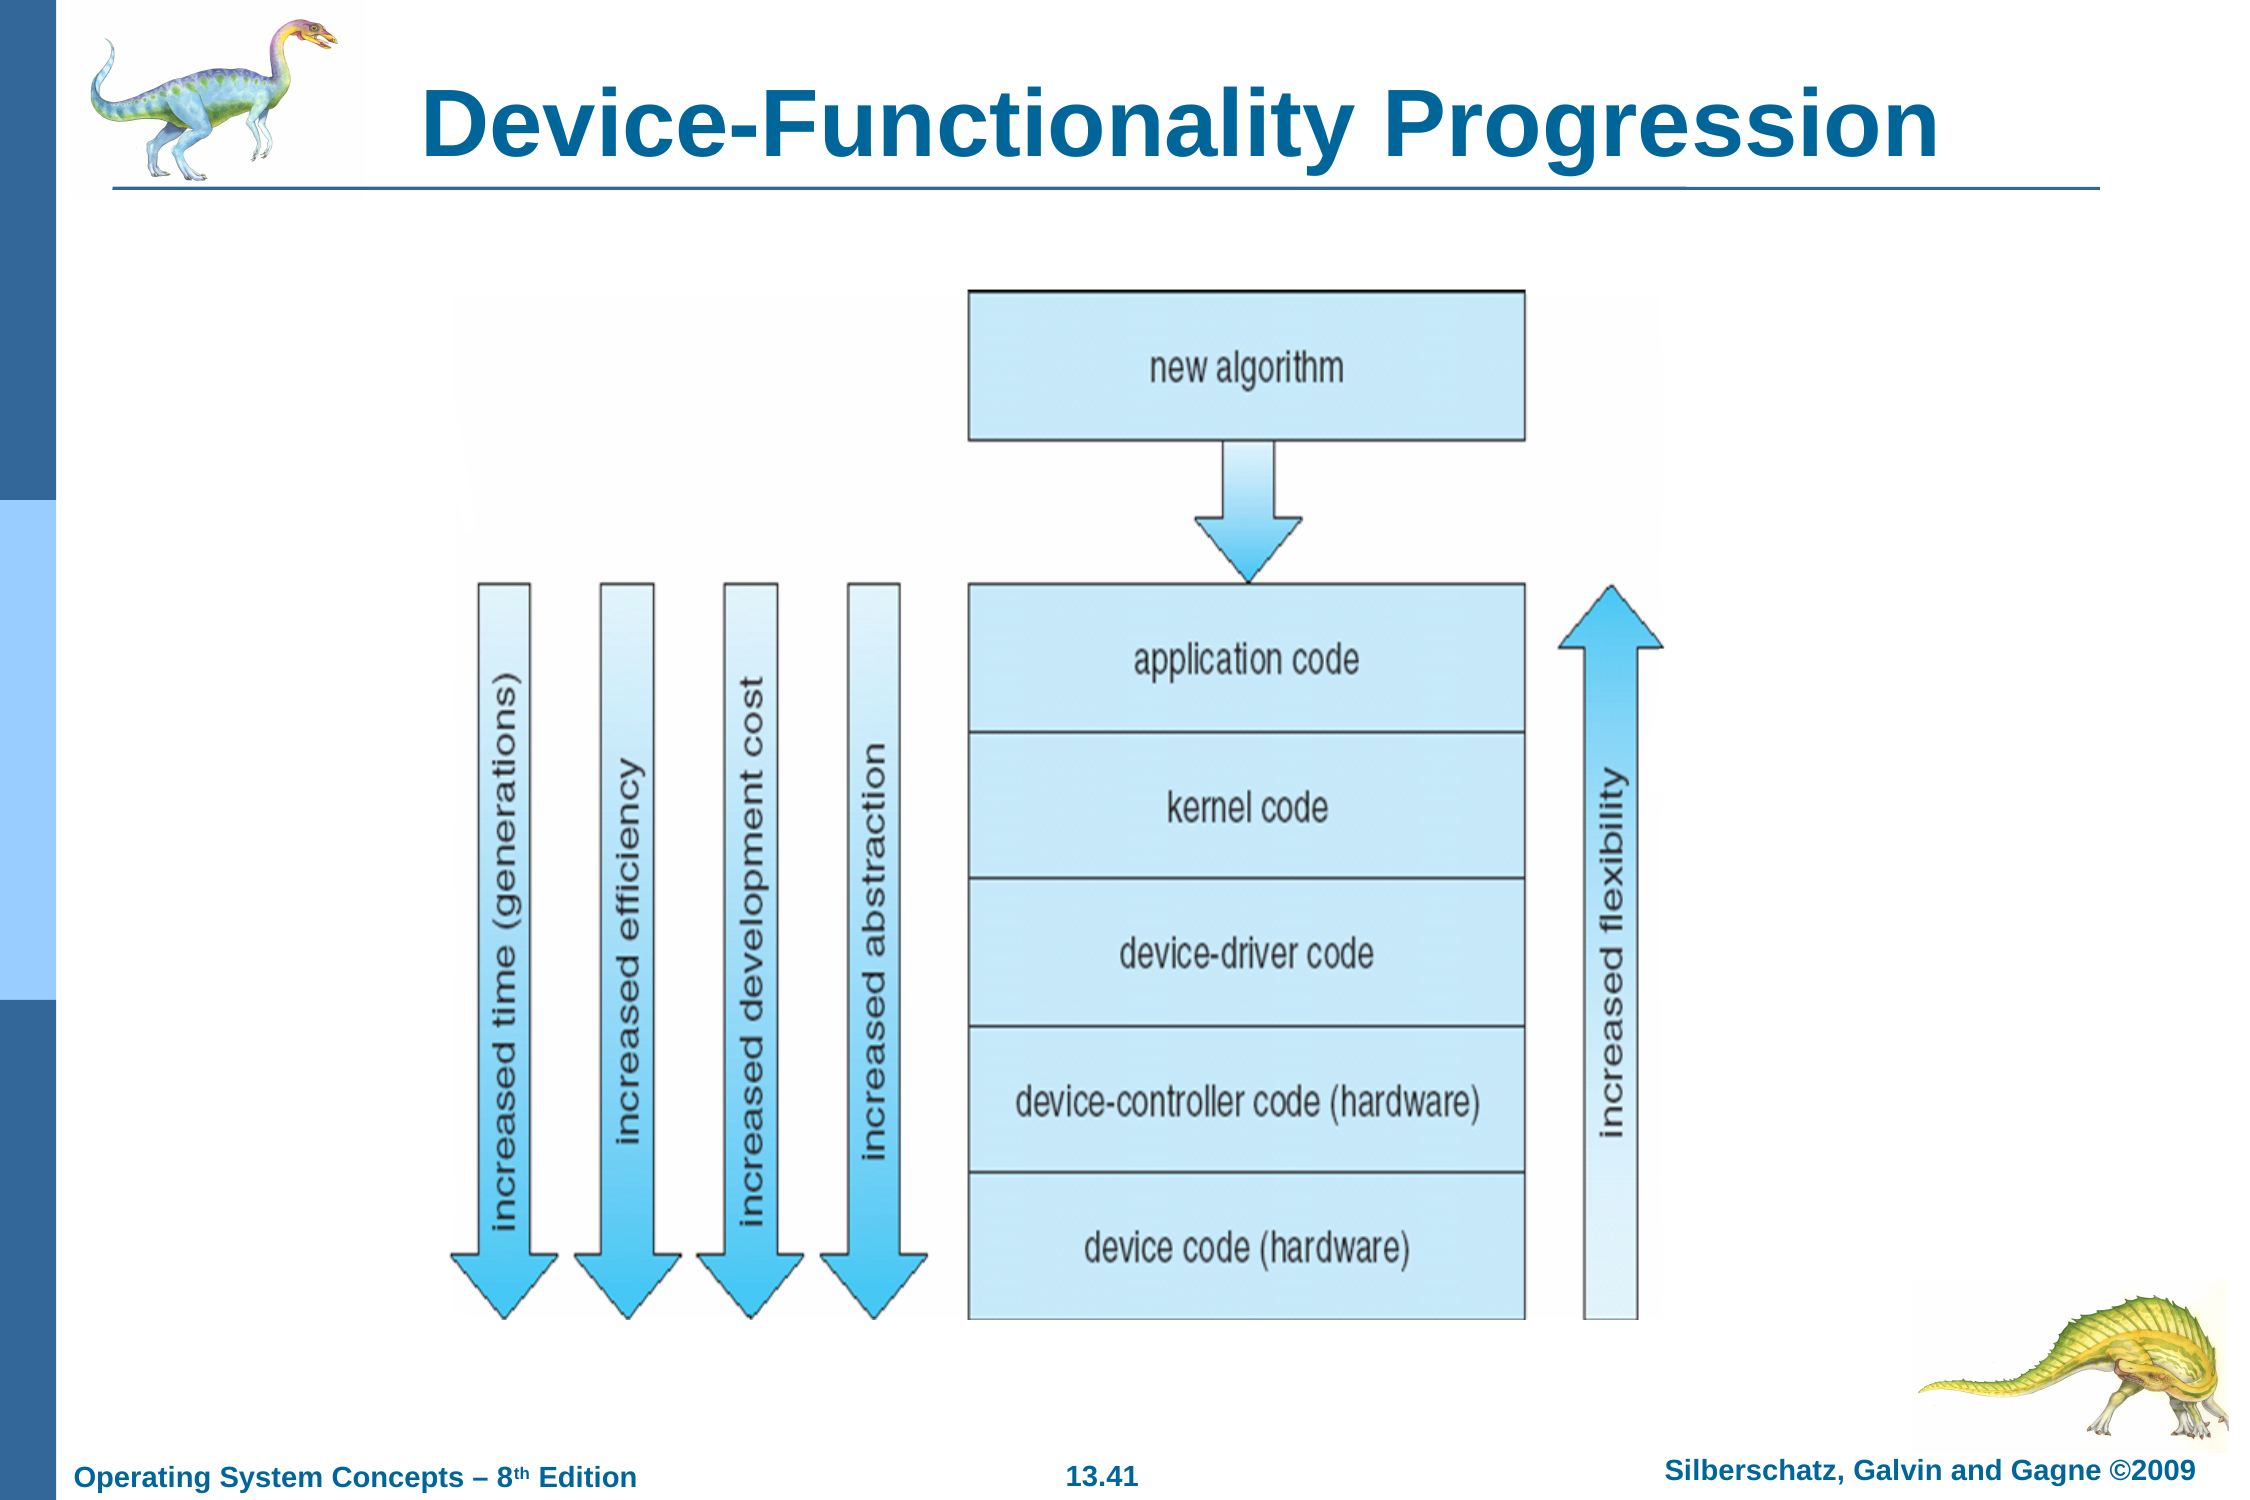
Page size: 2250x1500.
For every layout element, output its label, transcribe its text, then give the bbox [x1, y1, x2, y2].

title Device-Functionality Progression [224, 60, 2138, 187]
picture [447, 287, 1669, 1321]
picture [1913, 1279, 2229, 1453]
picture [70, 0, 365, 199]
